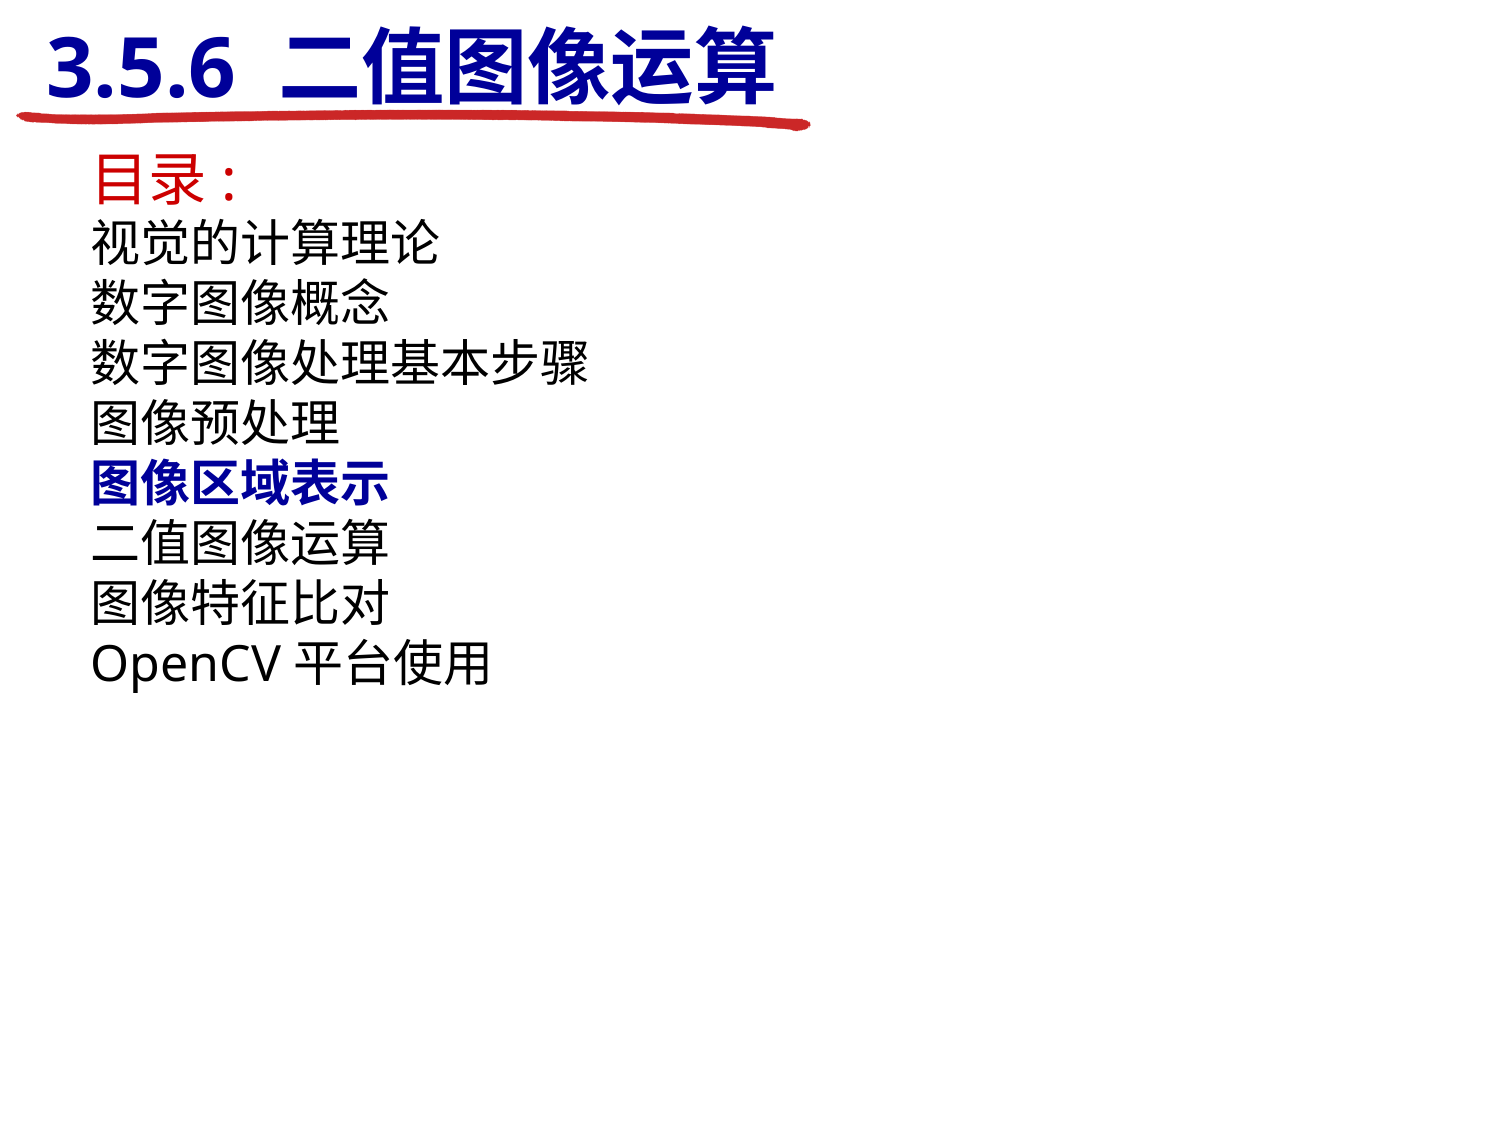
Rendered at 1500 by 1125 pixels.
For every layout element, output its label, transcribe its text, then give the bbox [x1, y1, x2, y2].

text_box 3.5.6 二值图像运算 [31, 6, 847, 122]
list 目录: 视觉的计算理论 数字图像概念 数字图像处理基本步骤 图像预处理 图像区域表示 二值图像运算 图像特征比对 OpenCV平台使用 [75, 134, 917, 995]
picture [13, 104, 820, 137]
